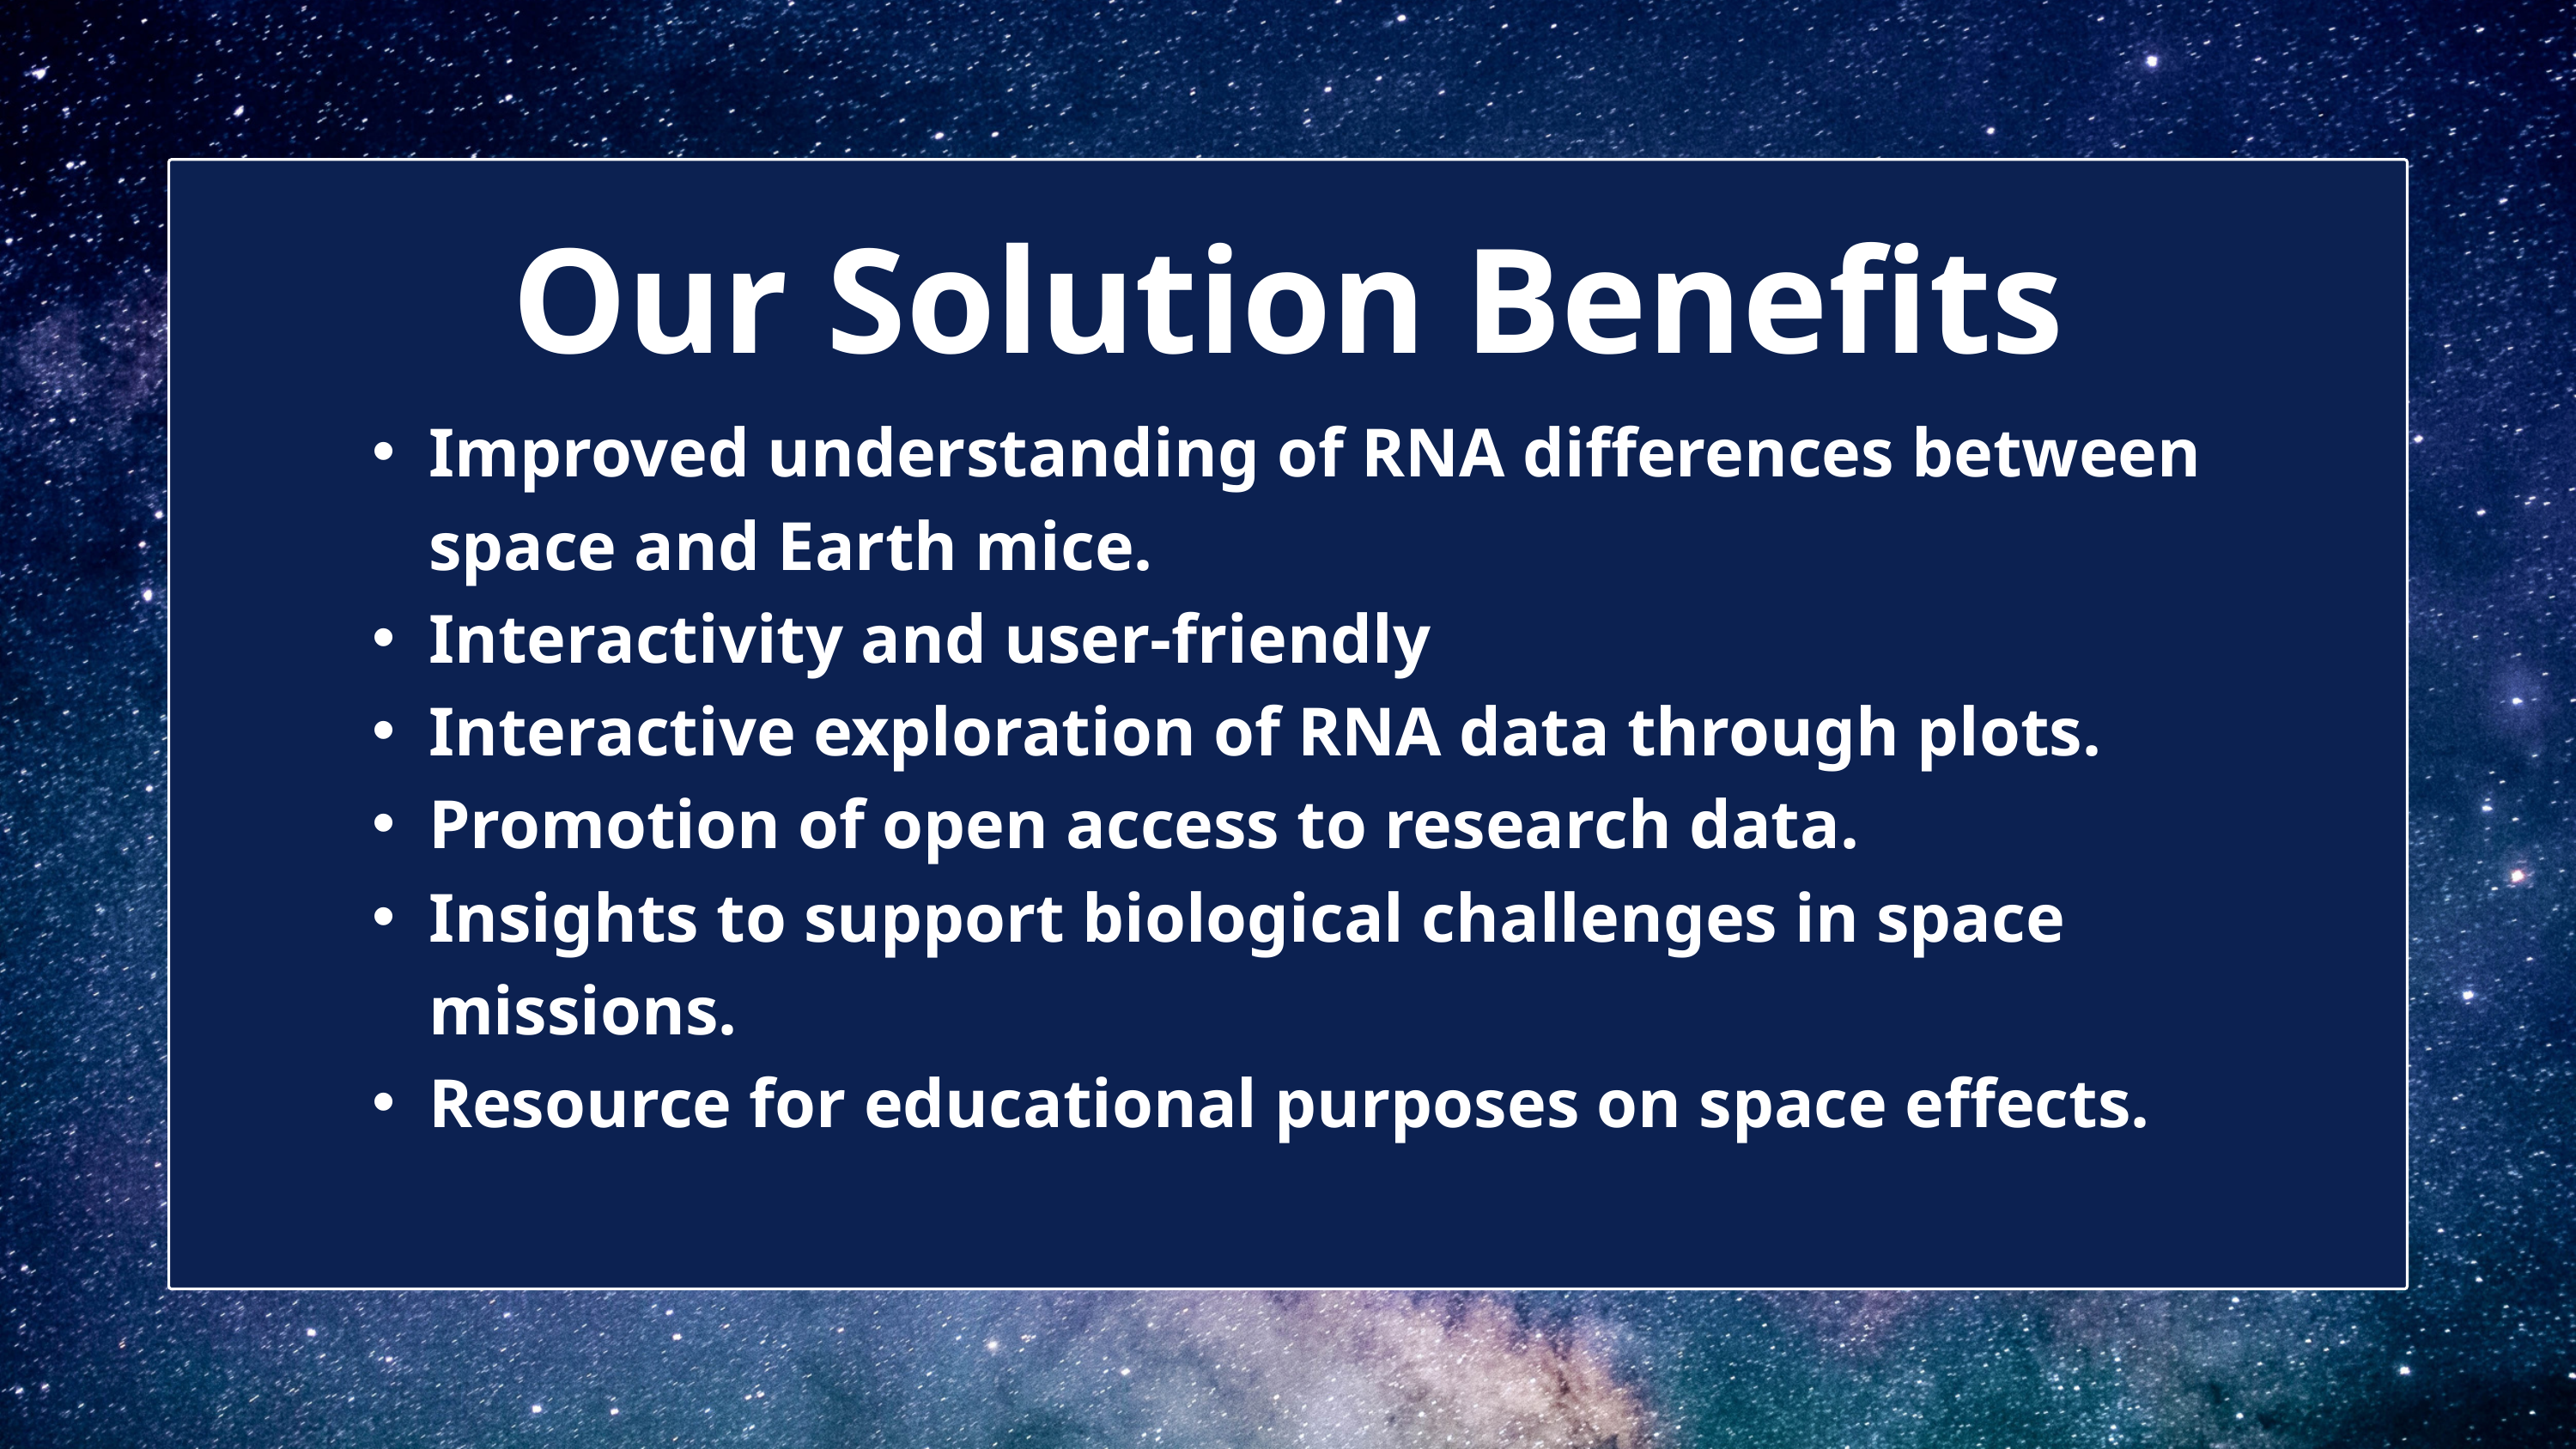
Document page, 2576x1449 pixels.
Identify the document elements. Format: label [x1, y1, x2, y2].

text_box [0, 0, 2576, 1449]
text_box [168, 159, 2408, 1289]
